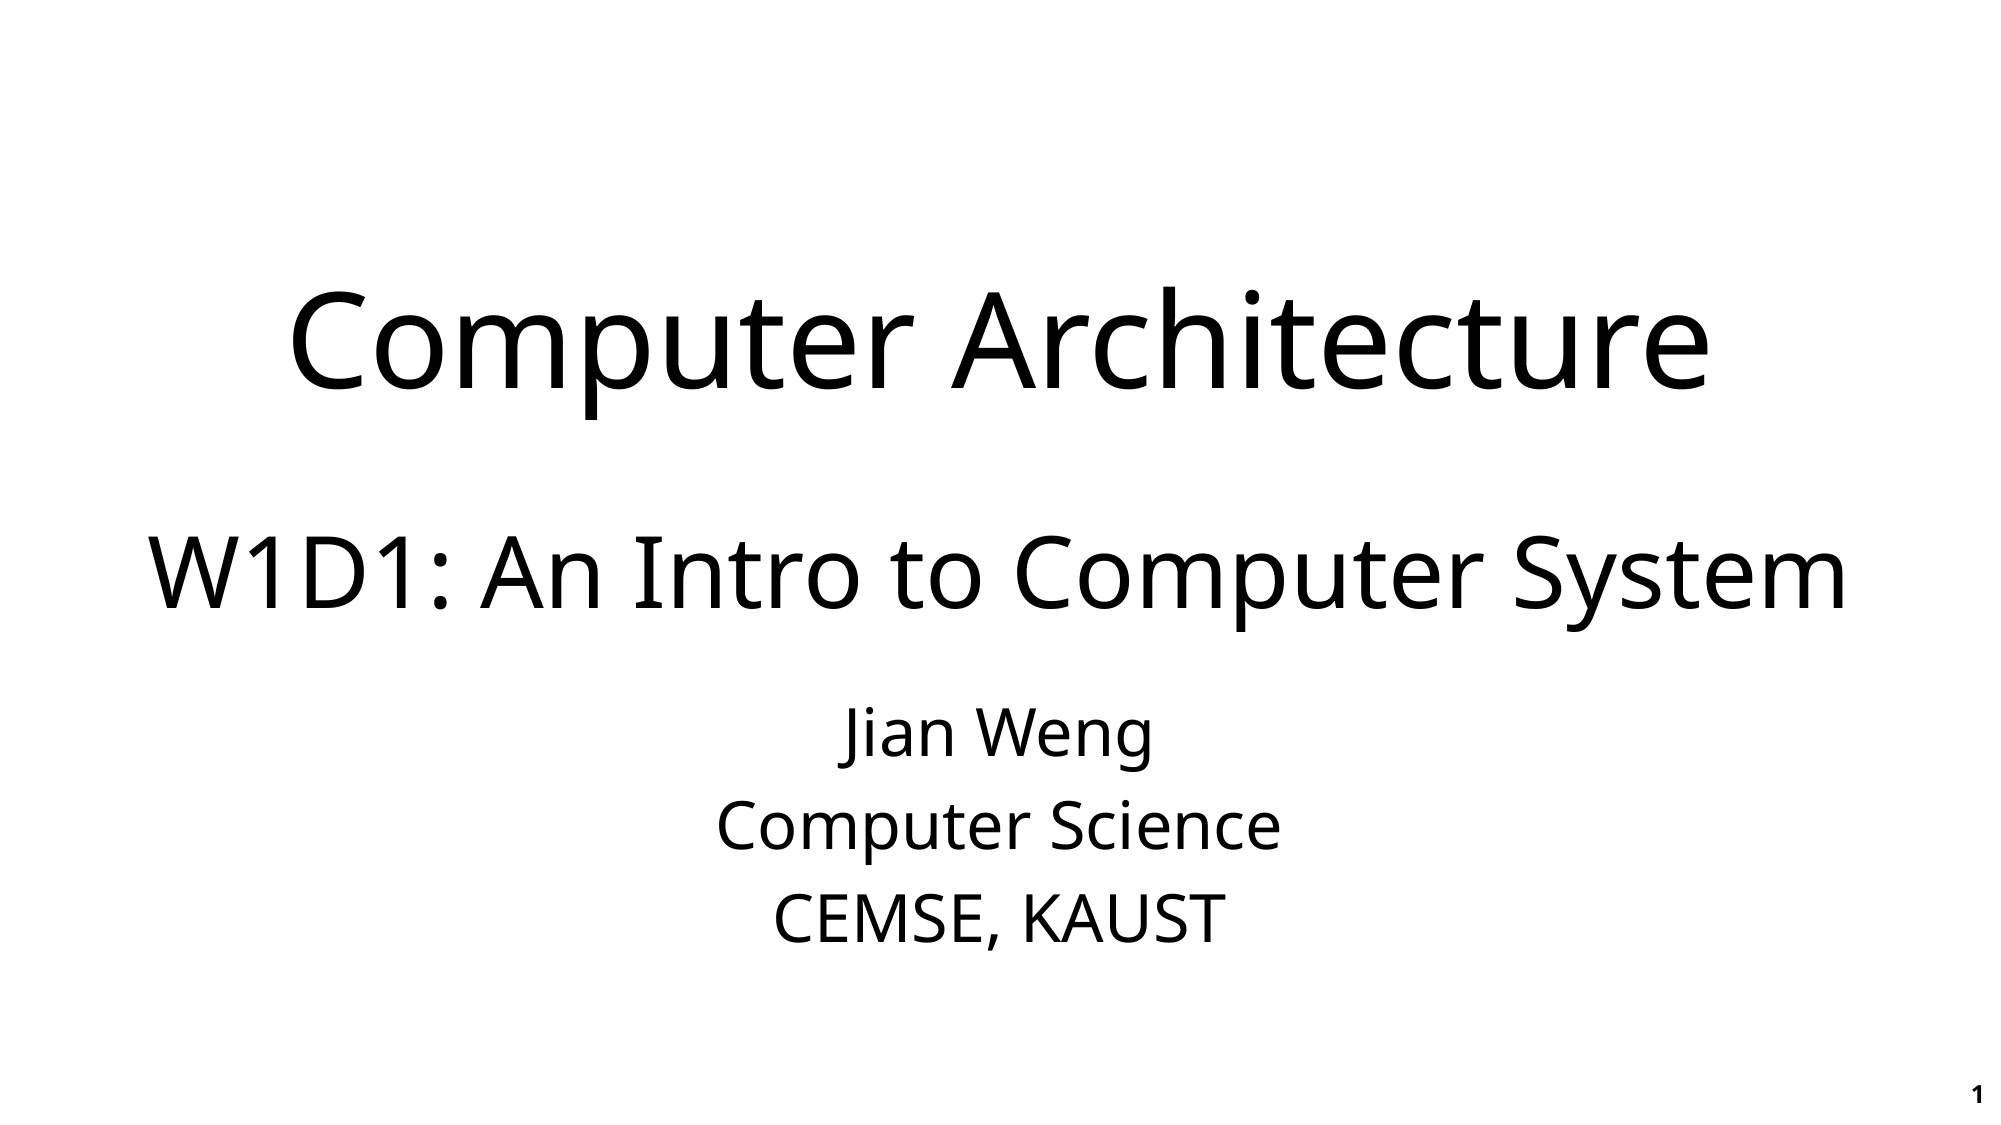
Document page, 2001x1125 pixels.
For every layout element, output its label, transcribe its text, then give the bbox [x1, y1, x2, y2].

slide_number 1 [1550, 1065, 2000, 1125]
text_box W1D1: An Intro to Computer System [132, 501, 1868, 637]
title Computer Architecture [130, 99, 1870, 426]
subtitle Jian Weng Computer Science CEMSE, KAUST [249, 691, 1750, 986]
